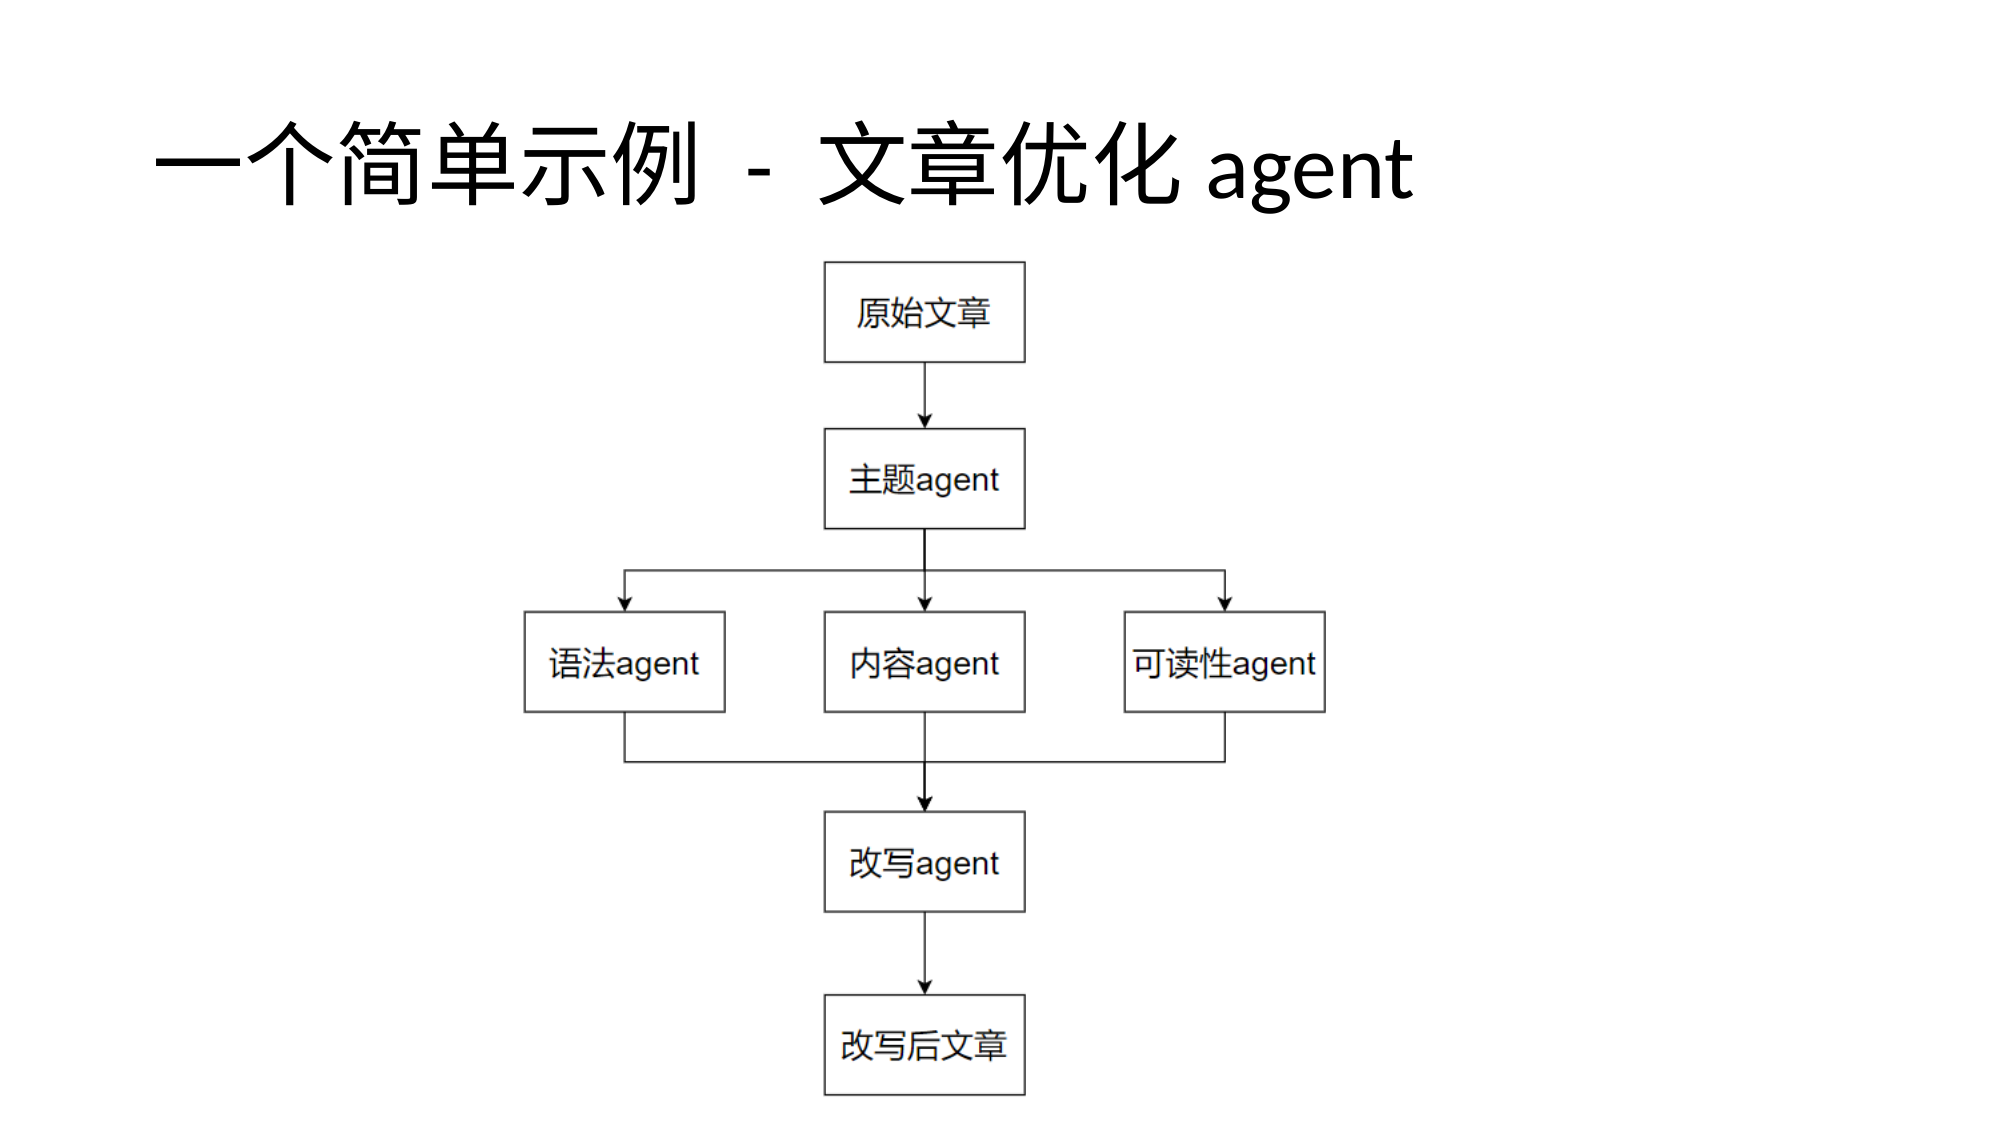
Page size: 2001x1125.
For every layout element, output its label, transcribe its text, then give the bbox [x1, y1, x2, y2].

title 一个简单示例 - 文章优化agent [137, 59, 1863, 278]
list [498, 226, 1355, 1125]
